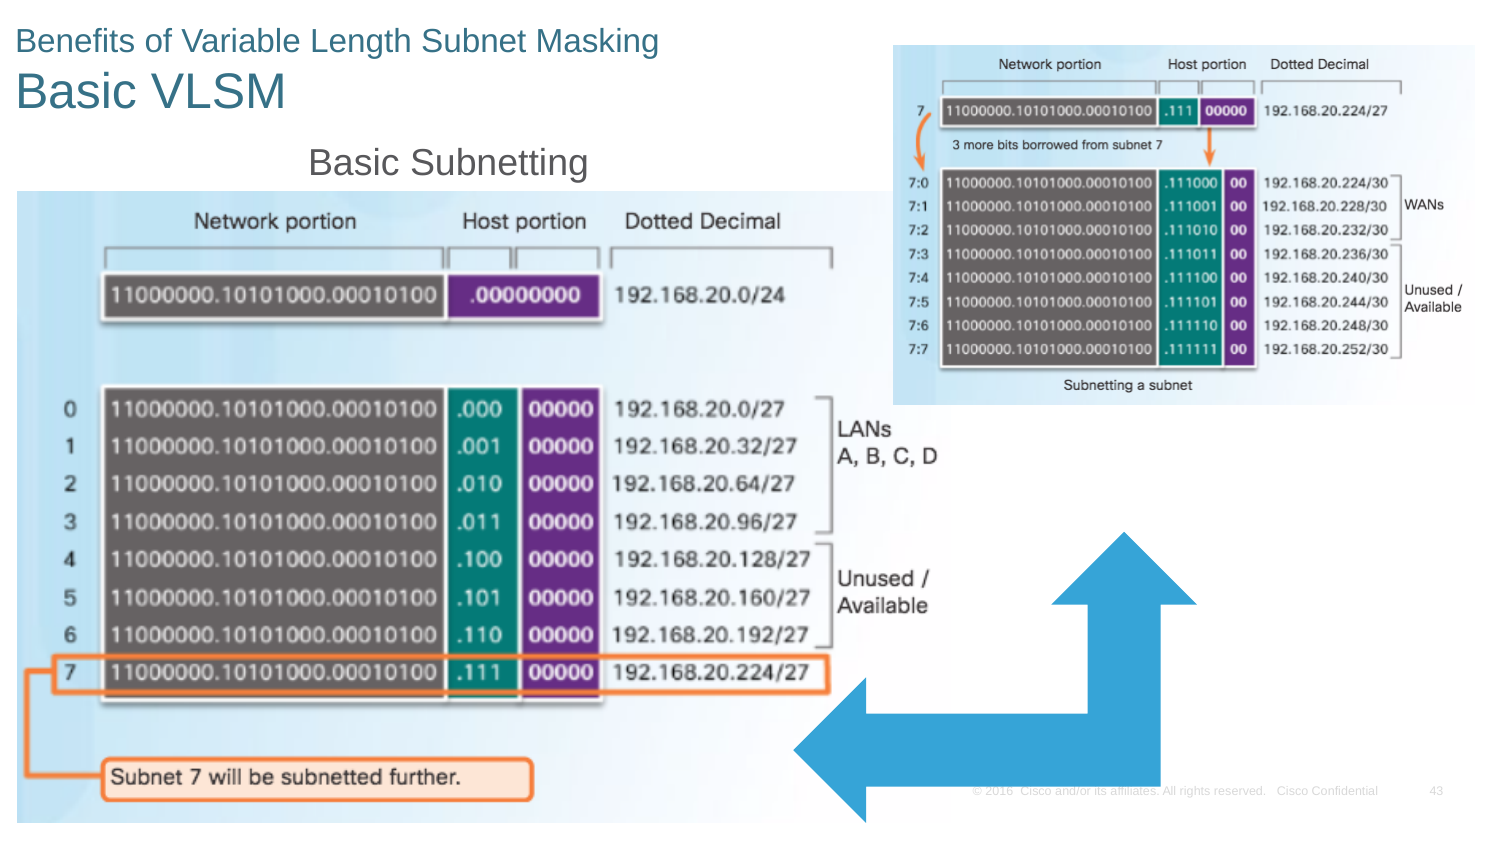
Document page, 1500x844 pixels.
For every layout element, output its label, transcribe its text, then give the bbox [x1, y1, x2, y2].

title Benefits of Variable Length Subnet Masking Basic VLSM [0, 6, 1500, 131]
text_box [955, 529, 1199, 789]
picture [17, 45, 1475, 824]
text_box Basic Subnetting [293, 130, 750, 189]
